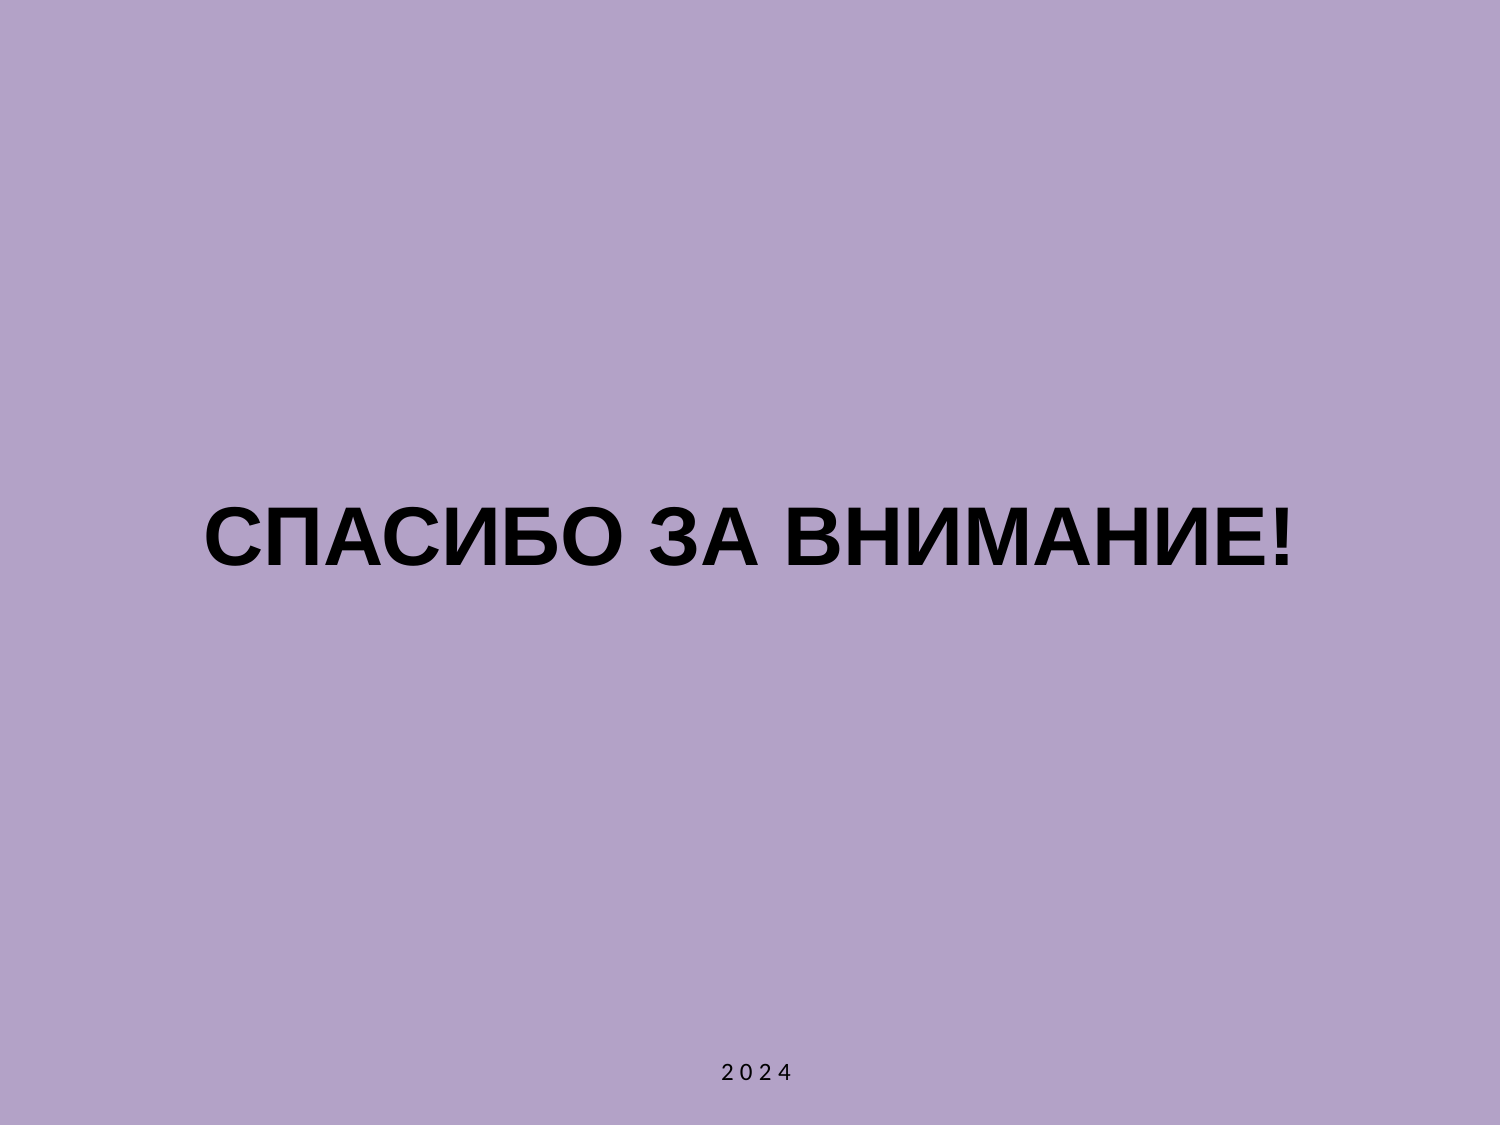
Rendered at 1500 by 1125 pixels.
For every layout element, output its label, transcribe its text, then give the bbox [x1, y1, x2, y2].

text_box СПАСИБО ЗА ВНИМАНИЕ! [403, 474, 1097, 591]
text_box 2024 [694, 1047, 806, 1093]
